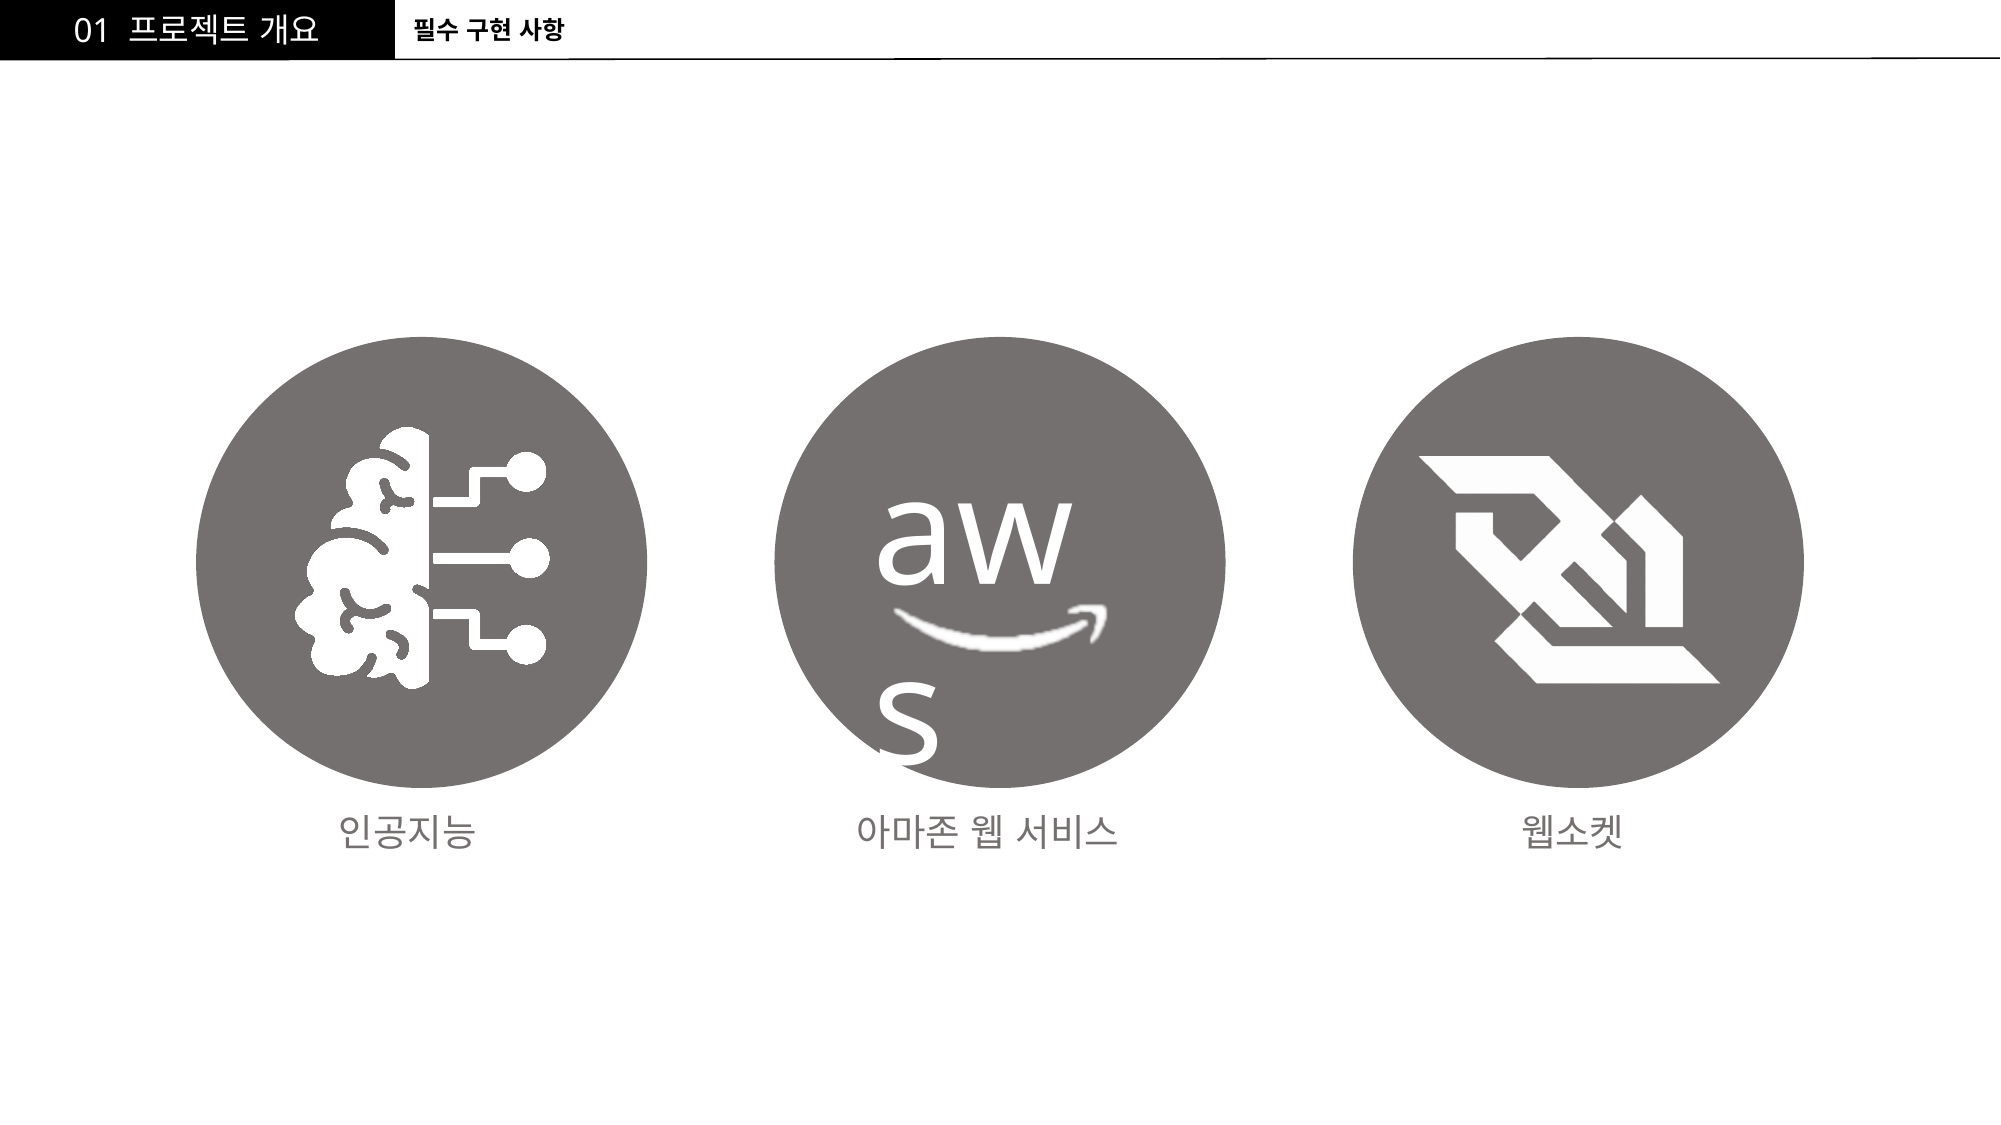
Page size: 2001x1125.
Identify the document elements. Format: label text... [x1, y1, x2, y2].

text_box [1461, 754, 1696, 787]
text_box 웹소켓 [1506, 801, 1650, 862]
text_box 인공지능 [323, 801, 520, 862]
text_box 필수 구현 사항 [398, 7, 849, 53]
text_box aws [857, 426, 1150, 801]
picture [1347, 405, 1799, 746]
text_box 아마존 웹 서비스 [841, 801, 1164, 862]
text_box [197, 337, 647, 787]
text_box 01 프로젝트 개요 [0, 0, 395, 57]
picture [290, 427, 553, 690]
text_box [775, 337, 1225, 736]
picture [883, 595, 1116, 663]
text_box [1420, 337, 1737, 403]
